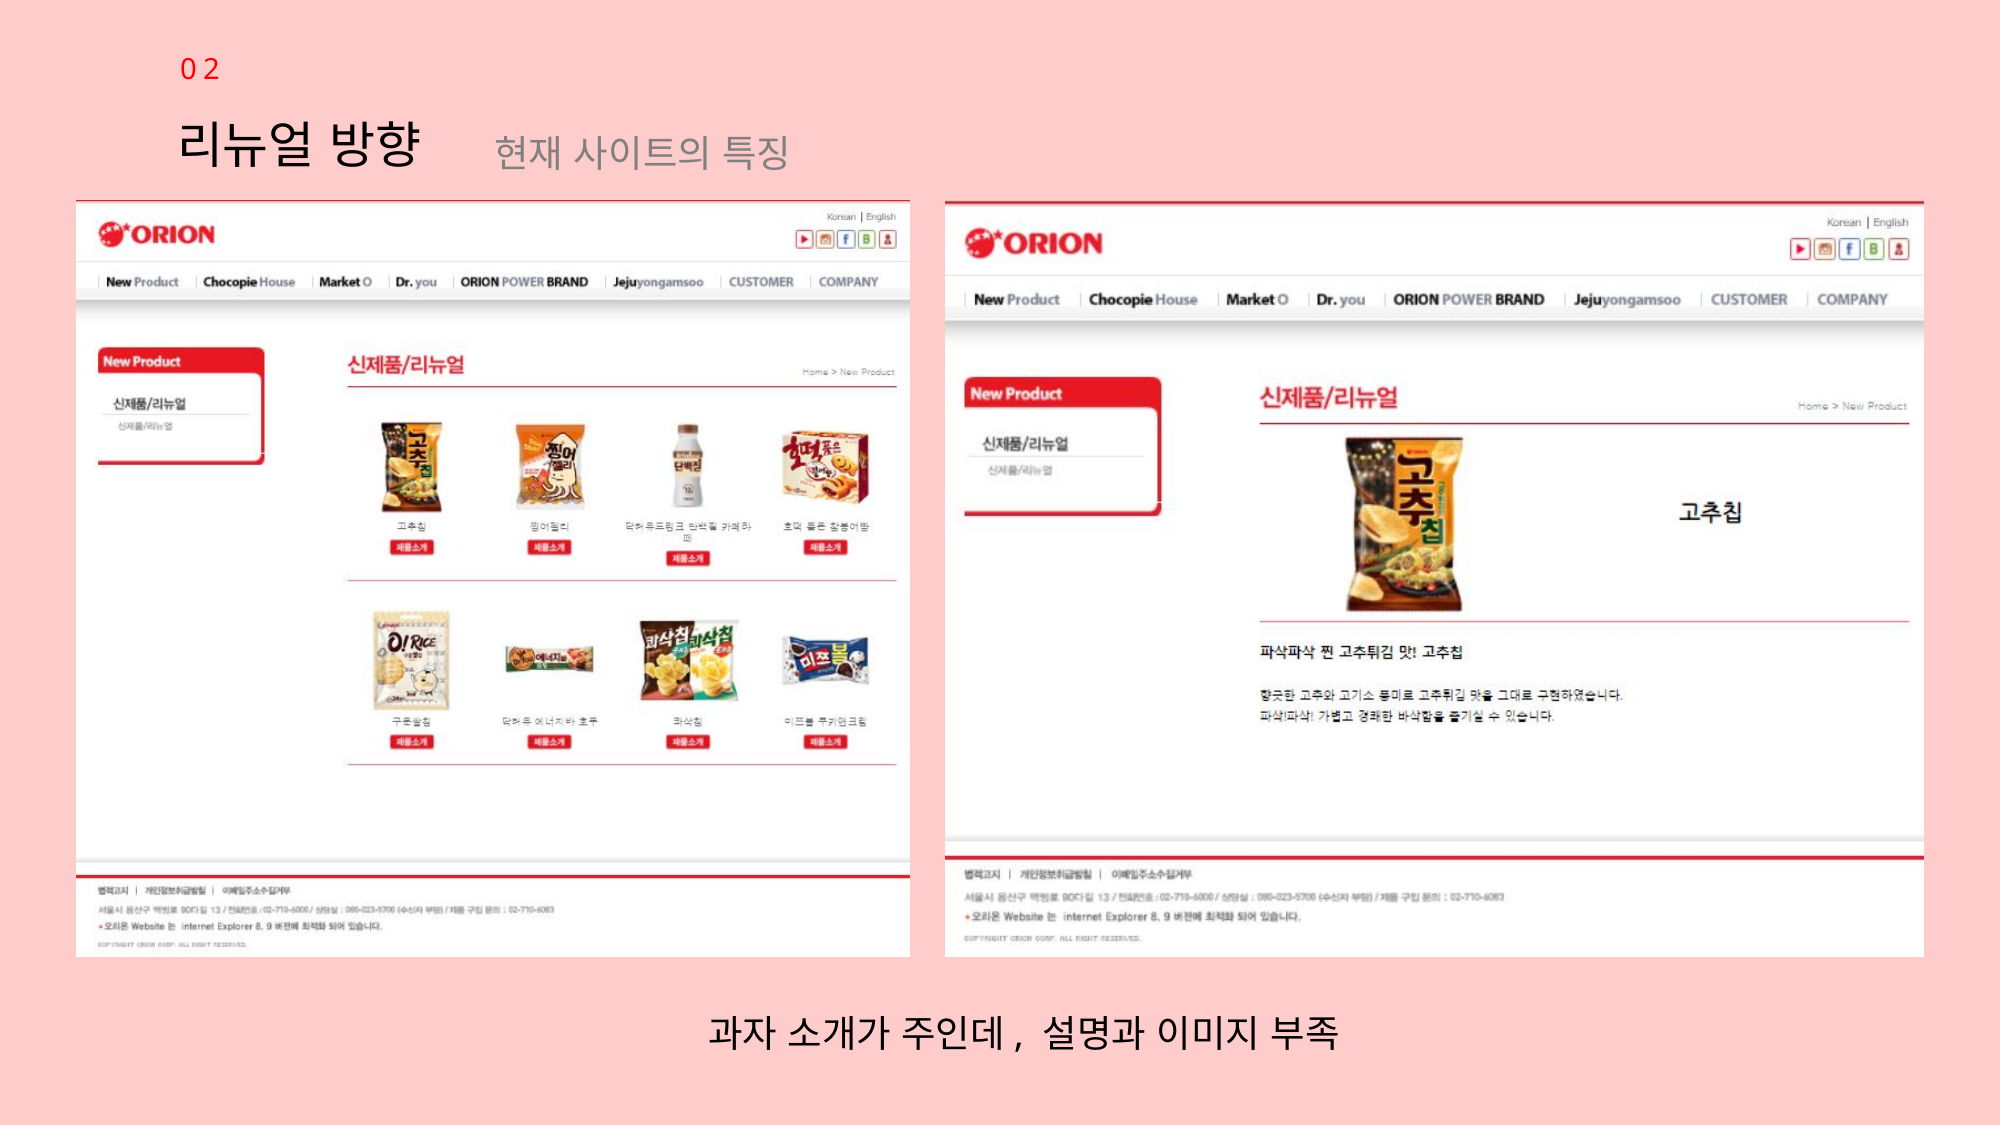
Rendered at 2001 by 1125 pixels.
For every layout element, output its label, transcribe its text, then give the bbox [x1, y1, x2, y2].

text_box 02 [165, 42, 306, 93]
text_box 현재 사이트의 특징 [479, 122, 810, 183]
text_box 리뉴얼 방향 [162, 106, 574, 181]
picture [76, 200, 910, 957]
picture [945, 200, 1924, 957]
text_box 과자 소개가 주인데, 설명과 이미지 부족 [693, 1002, 1380, 1062]
